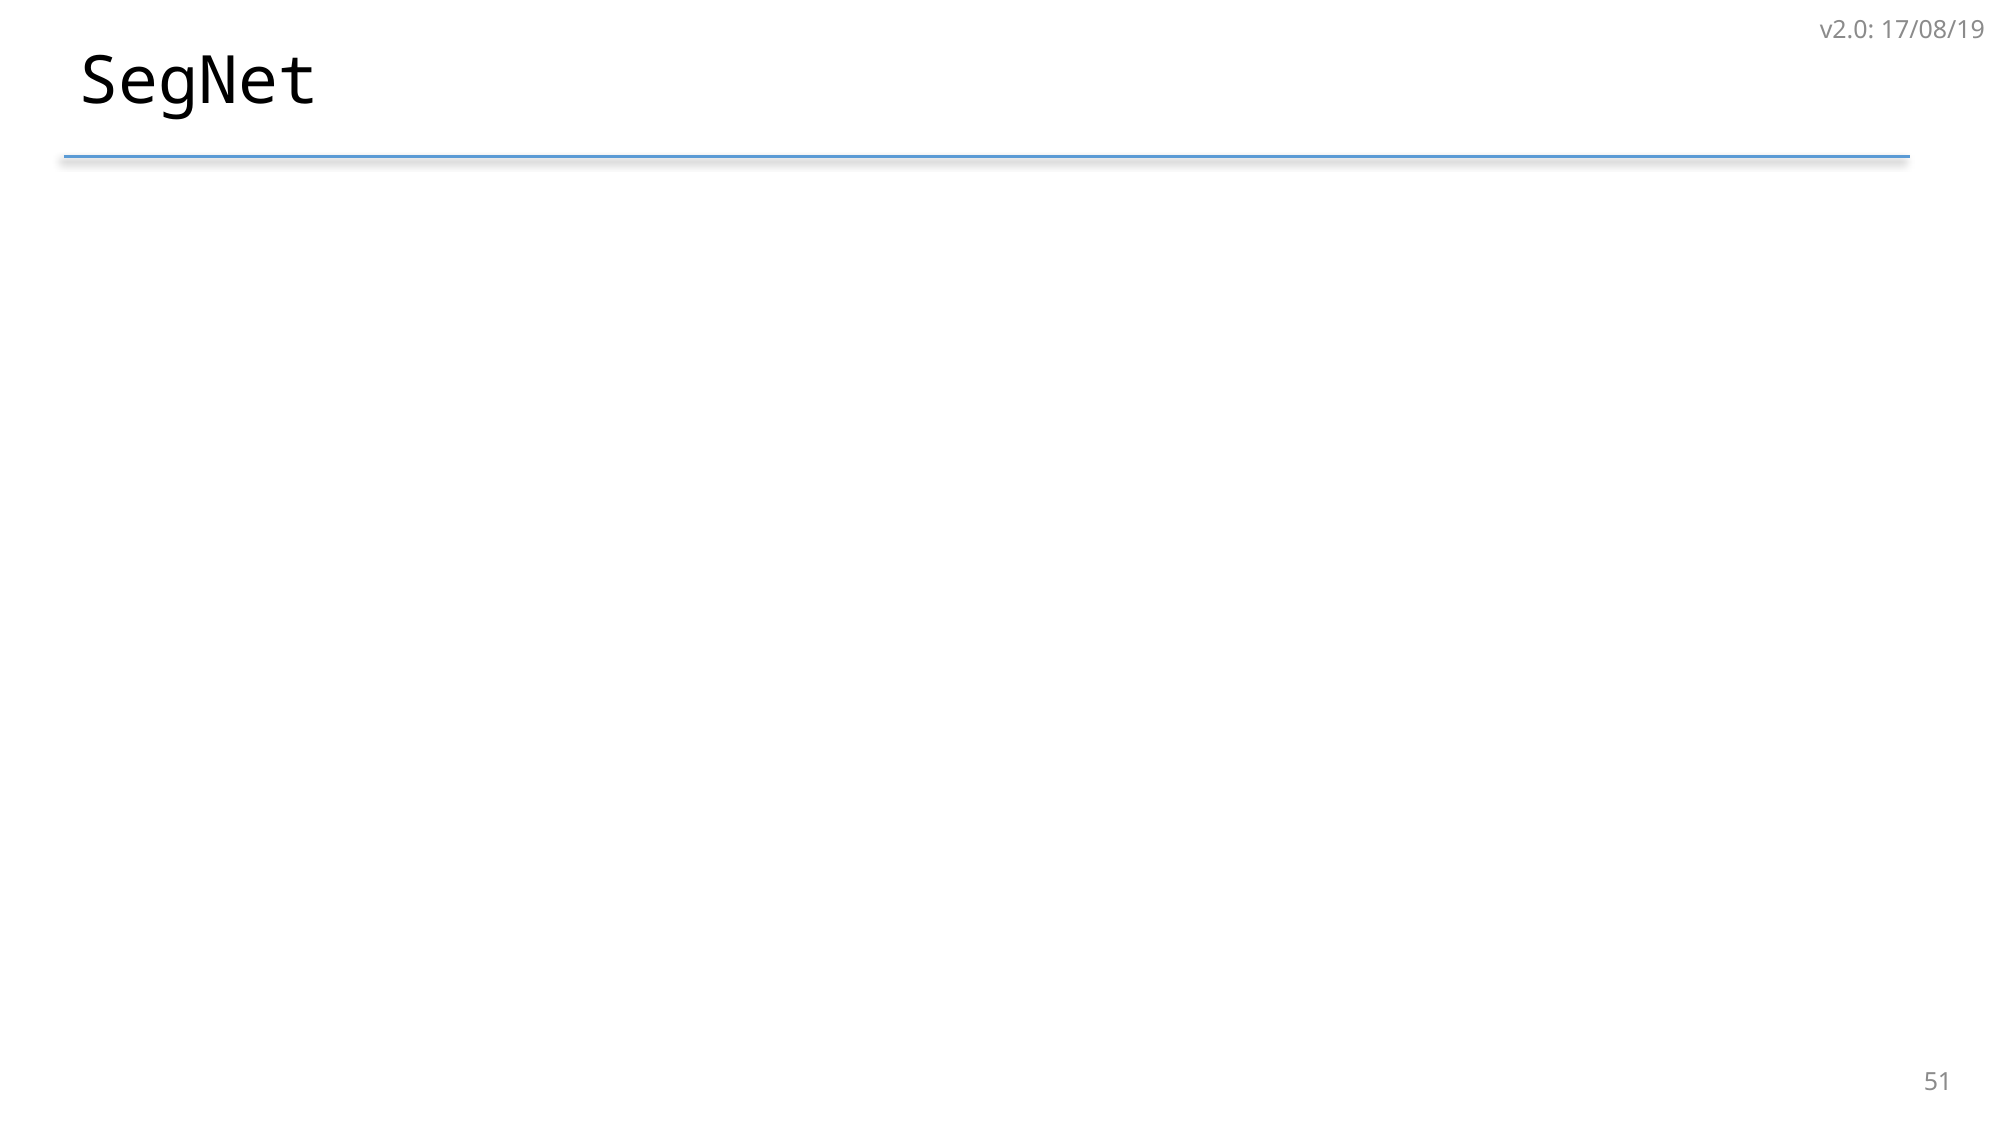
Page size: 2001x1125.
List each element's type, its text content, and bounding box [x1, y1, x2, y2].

title SegNet [63, 26, 1911, 138]
slide_number 50 [1517, 1052, 1968, 1113]
footer v2.0: 17/08/19 [1325, 0, 2000, 61]
